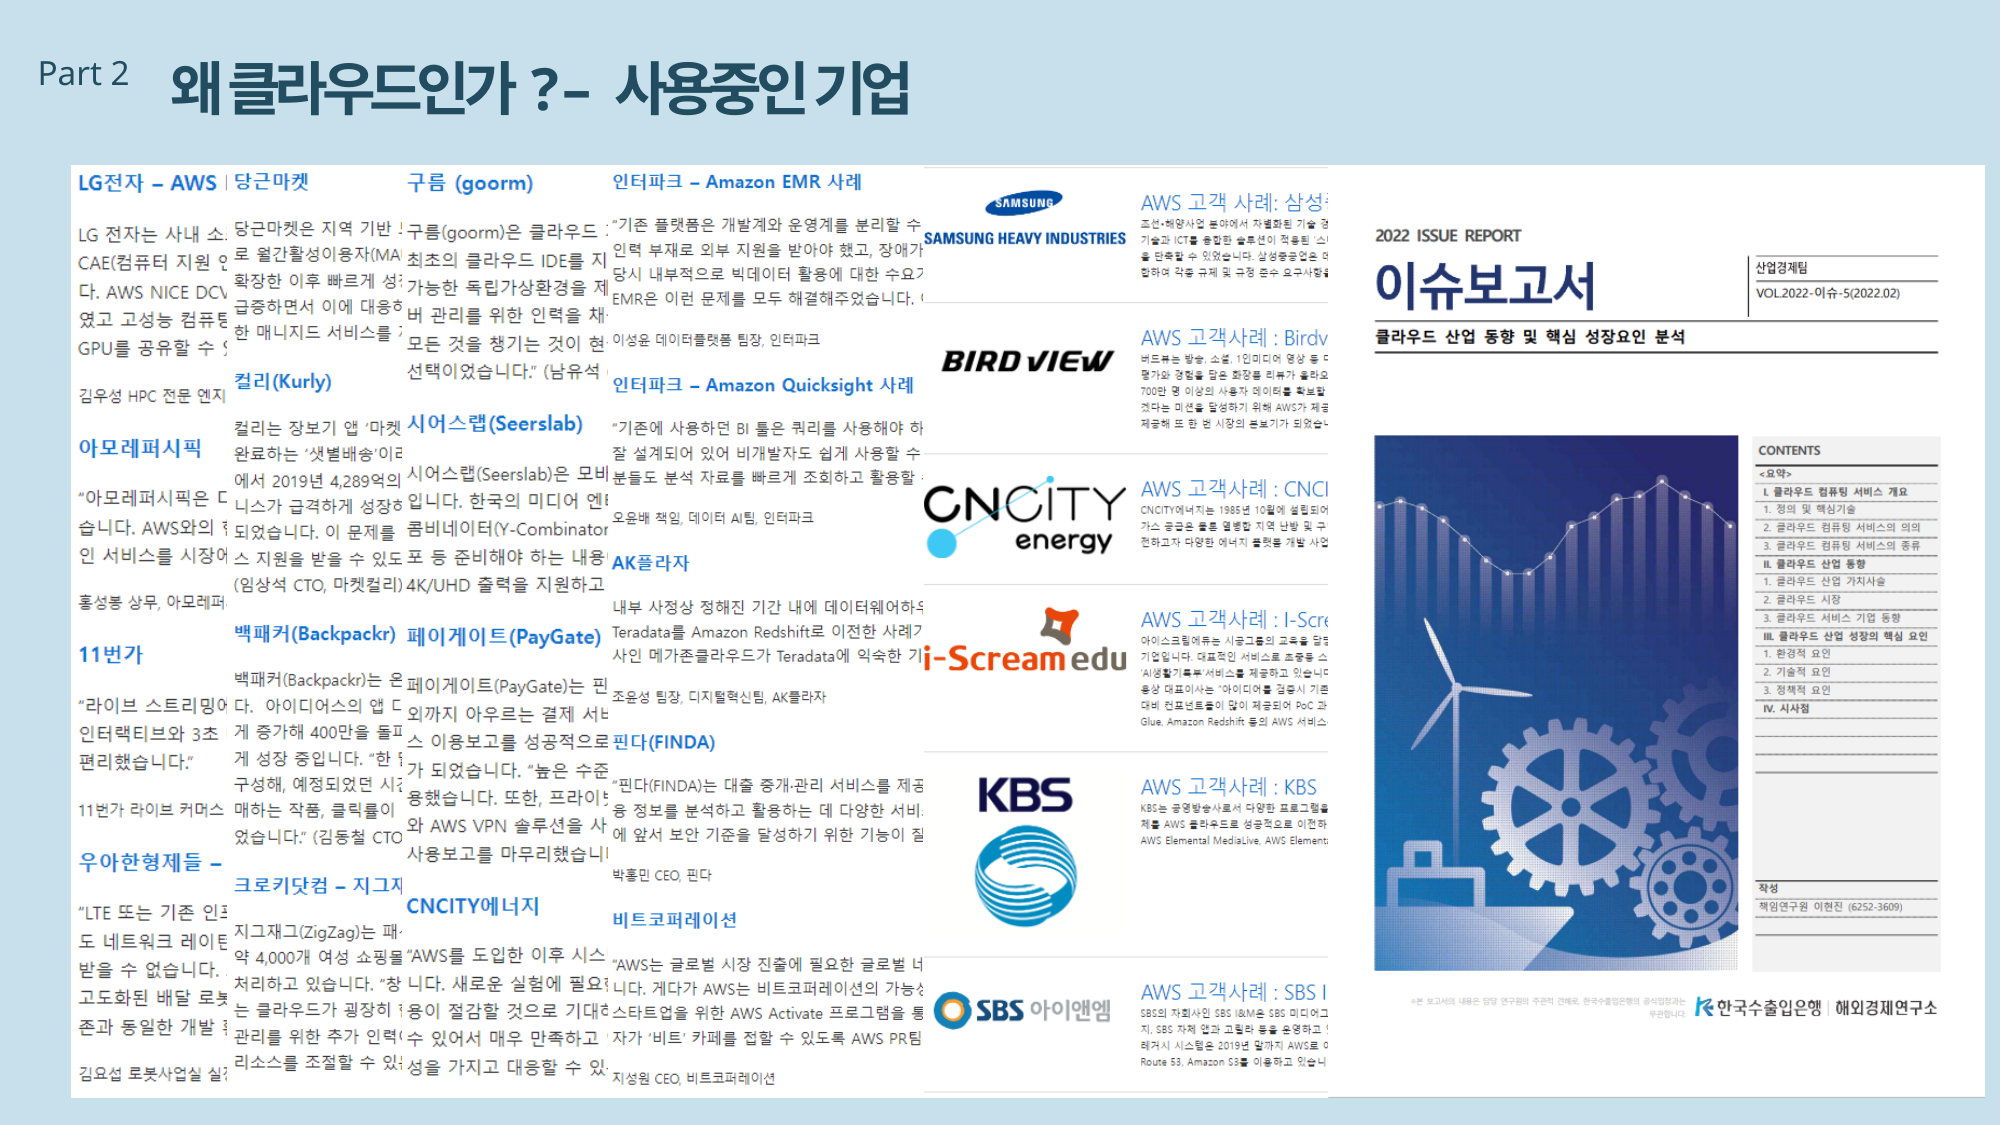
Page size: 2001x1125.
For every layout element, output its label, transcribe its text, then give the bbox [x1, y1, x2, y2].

text_box 왜 클라우드인가? – 사용중인 기업 [155, 44, 929, 130]
picture [71, 165, 1985, 1098]
text_box Part 2 [22, 44, 145, 100]
